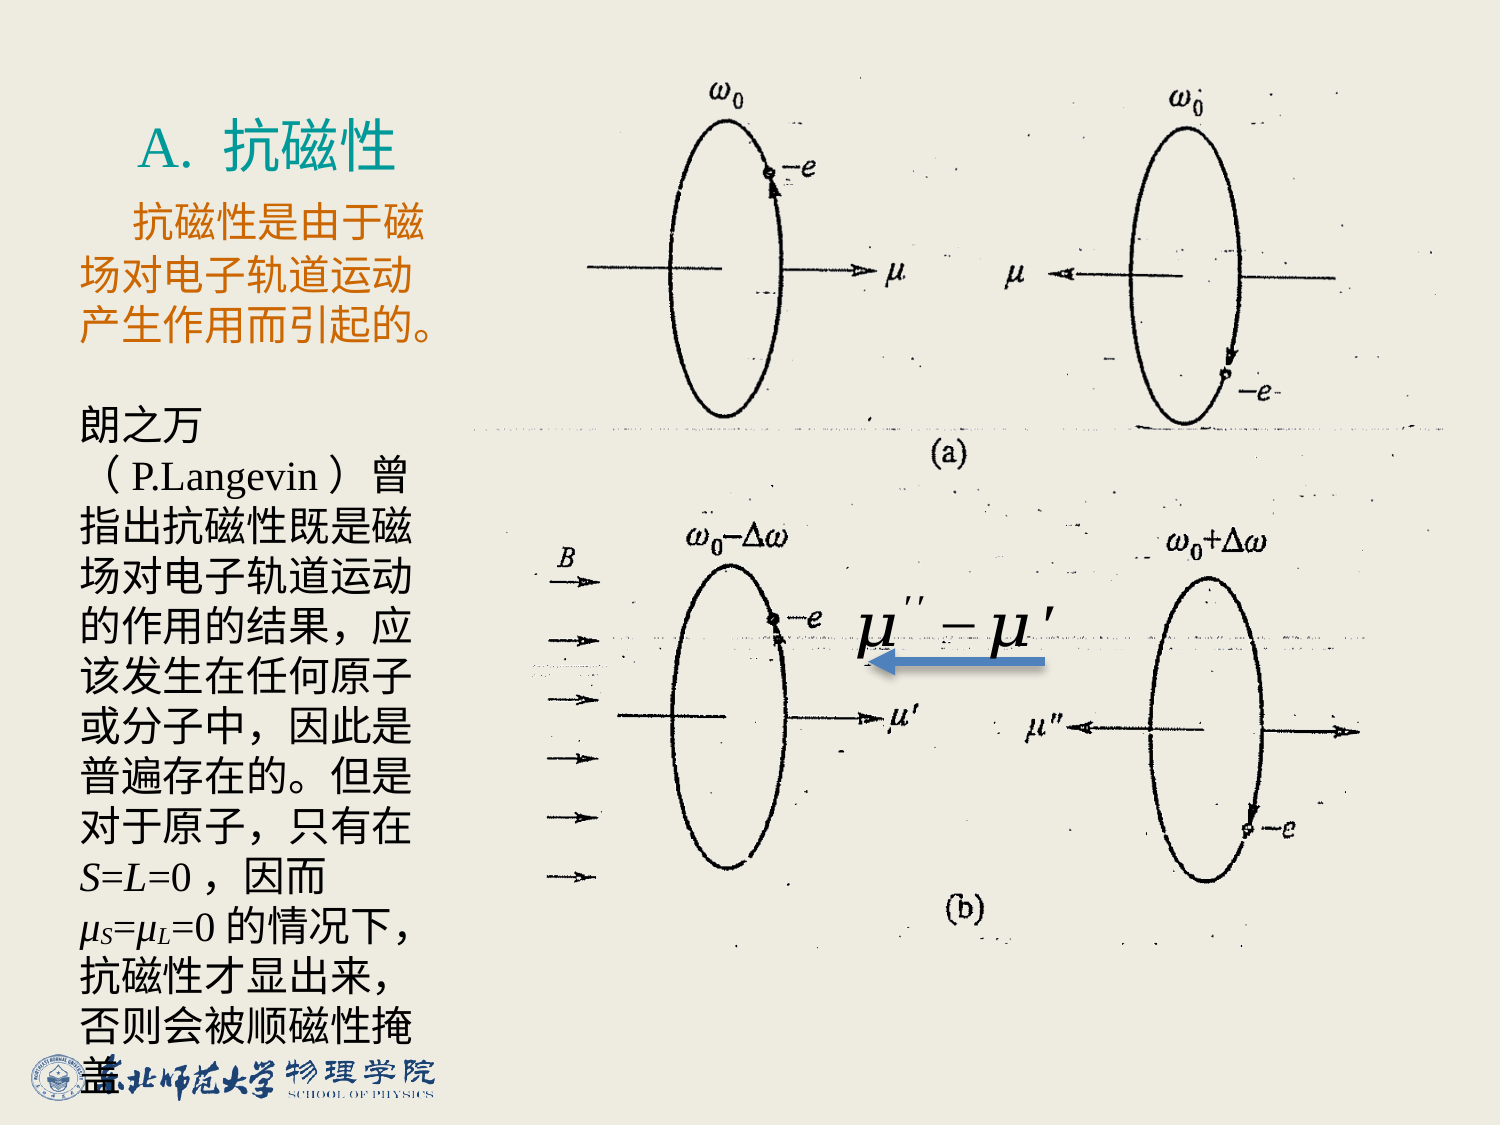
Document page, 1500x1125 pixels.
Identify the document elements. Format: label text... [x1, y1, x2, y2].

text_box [854, 586, 1059, 662]
text_box A. 抗磁性 抗磁性是由于磁场对电子轨道运动产生作用而引起的。 朗之万（P.Langevin）曾指出抗磁性既是磁场对电子轨道运动的作用的结果，应该发生在任何原子或分子中，因此是普遍存在的。但是对于原子，只有在S=L=0，因而μS=μL=0的情况下，抗磁性才显出来， 否则会被顺磁性掩盖 [64, 101, 467, 1107]
picture [470, 54, 1443, 953]
picture [20, 1054, 64, 1101]
